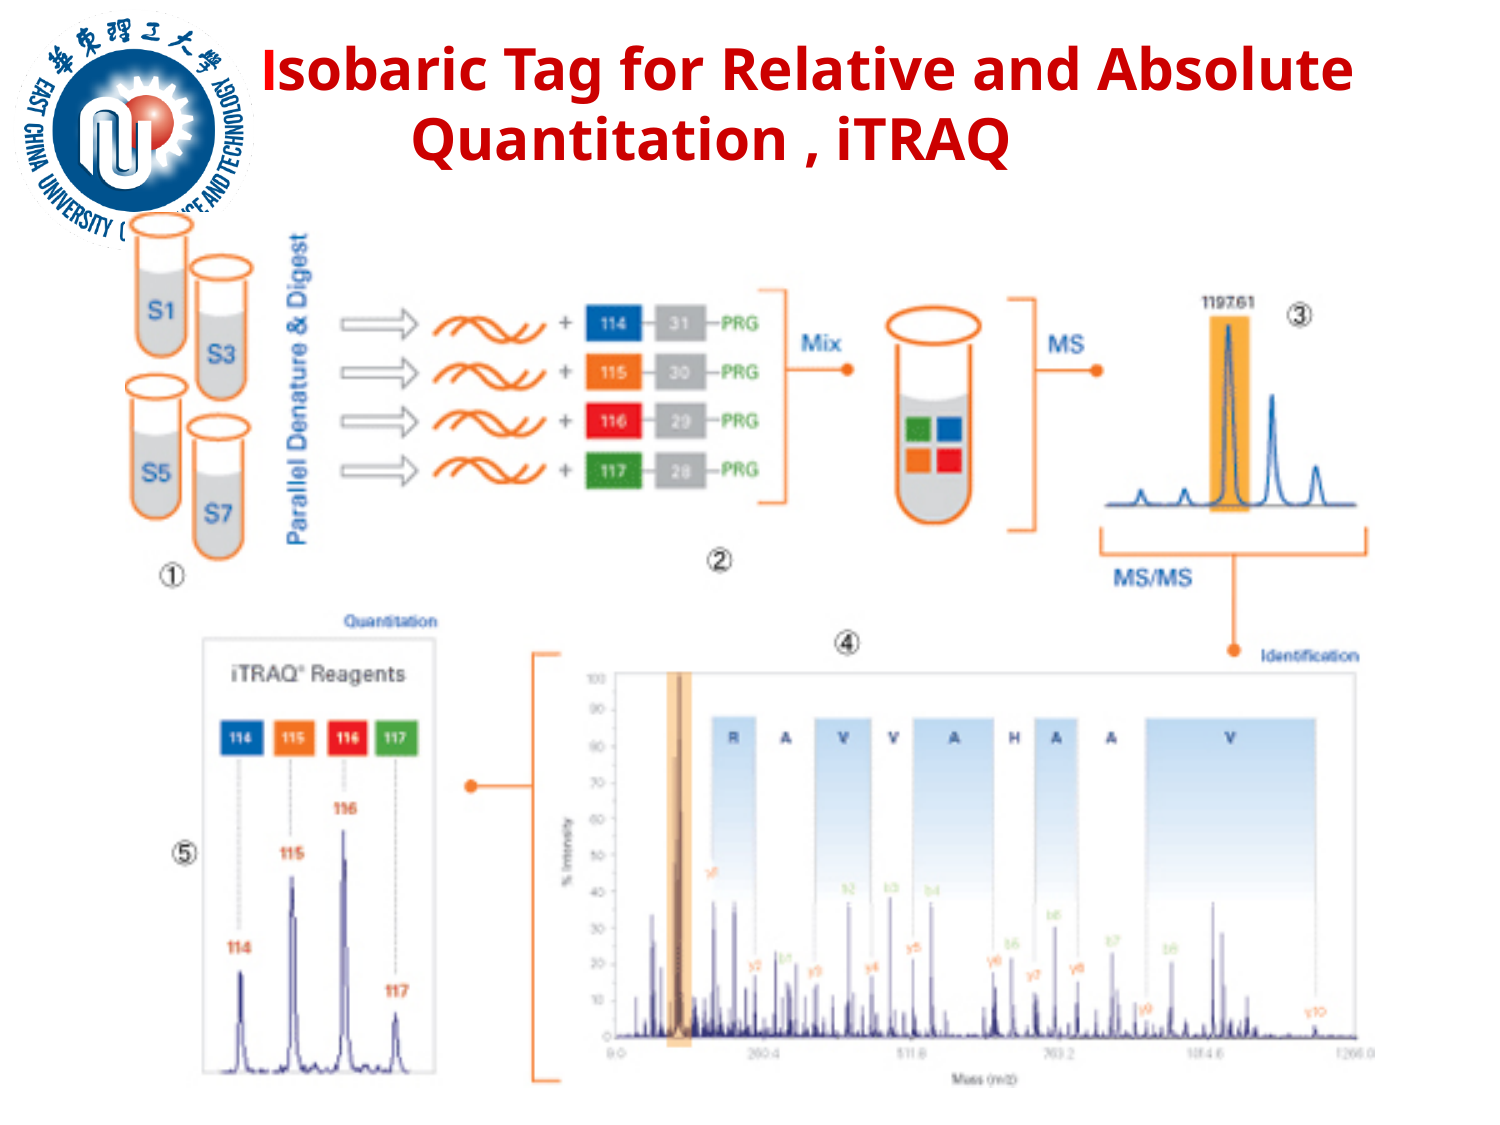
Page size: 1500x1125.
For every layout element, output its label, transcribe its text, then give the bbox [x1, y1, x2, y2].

picture [13, 9, 1375, 1088]
text_box Isobaric Tag for Relative and Absolute Quantitation , iTRAQ [230, 24, 1447, 180]
text_box 80 [1074, 1024, 1388, 1100]
